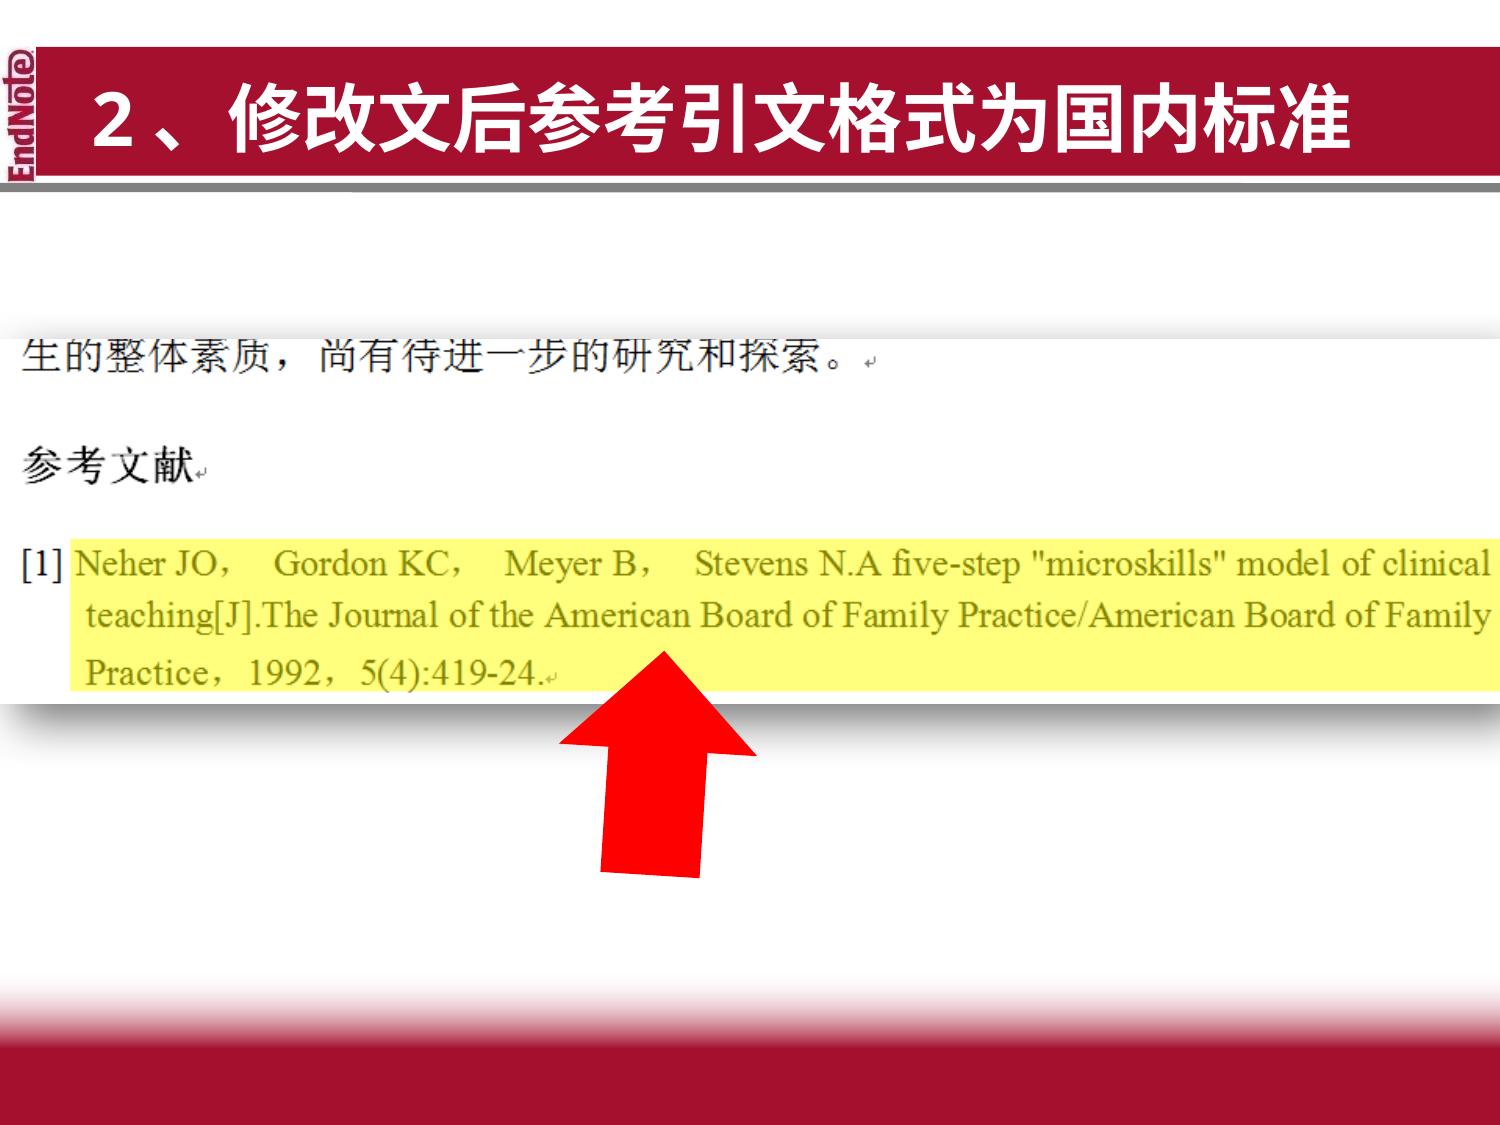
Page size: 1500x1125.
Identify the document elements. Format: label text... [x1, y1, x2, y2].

picture [0, 339, 1500, 704]
picture [0, 46, 36, 182]
text_box [556, 712, 760, 881]
title 2、修改文后参考引文格式为国内标准 [74, 44, 1426, 188]
